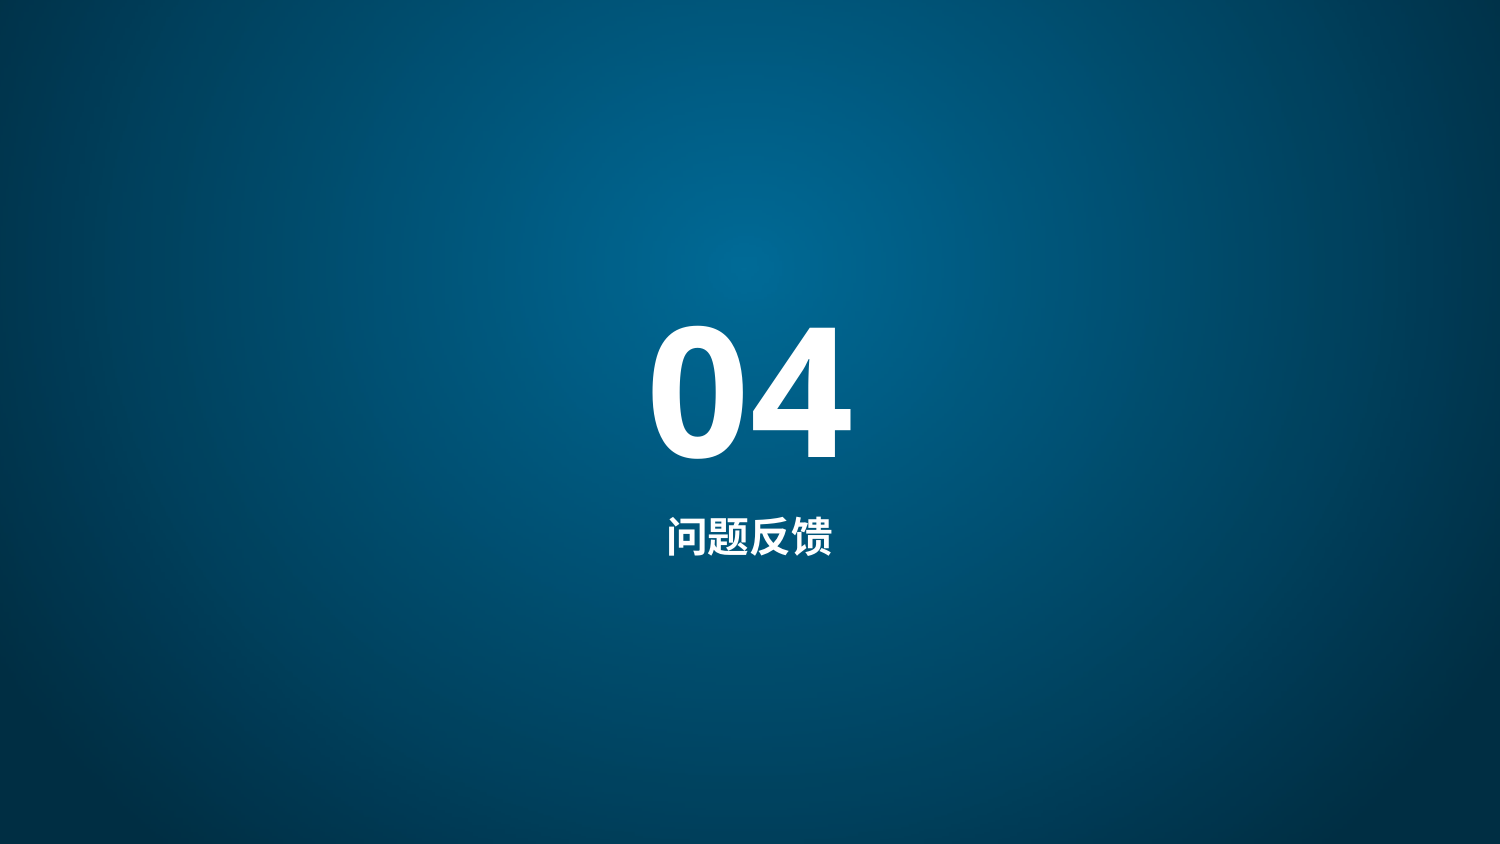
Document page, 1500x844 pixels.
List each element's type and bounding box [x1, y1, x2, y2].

picture [653, 326, 742, 458]
picture [681, 519, 704, 555]
picture [671, 518, 678, 525]
picture [808, 536, 829, 554]
picture [807, 541, 820, 555]
picture [754, 328, 850, 456]
picture [670, 527, 674, 555]
picture [679, 530, 694, 547]
picture [793, 517, 831, 554]
picture [752, 518, 787, 554]
picture [711, 519, 725, 531]
picture [709, 519, 747, 554]
